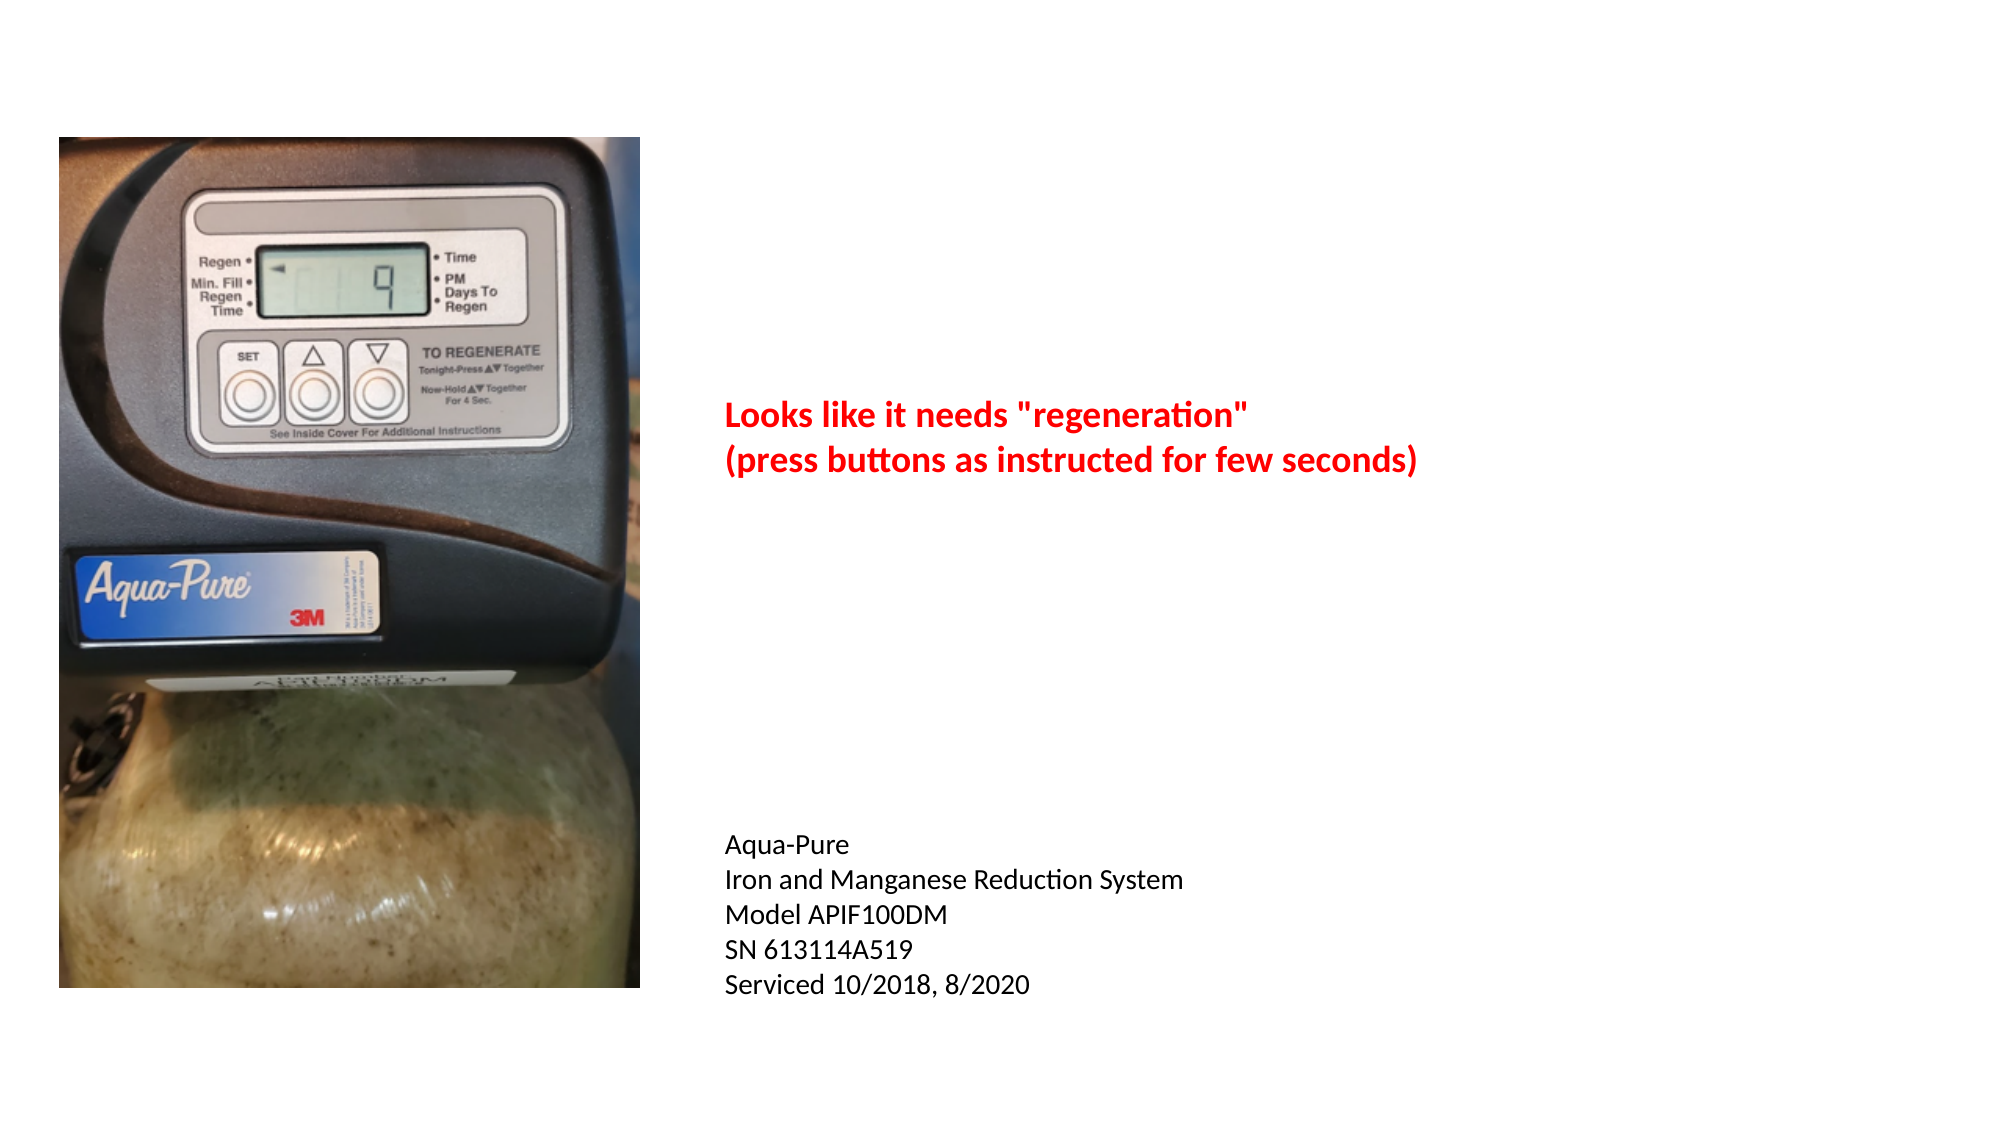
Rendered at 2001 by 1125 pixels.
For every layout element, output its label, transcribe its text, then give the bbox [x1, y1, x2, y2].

picture [59, 137, 640, 988]
text_box Looks like it needs "regeneration" (press buttons as instructed for few seconds) [709, 382, 1479, 487]
text_box Aqua-Pure Iron and Manganese Reduction System Model APIF100DM SN 613114A519 Serviced 10/2018, 8/2020 [709, 817, 1226, 1008]
